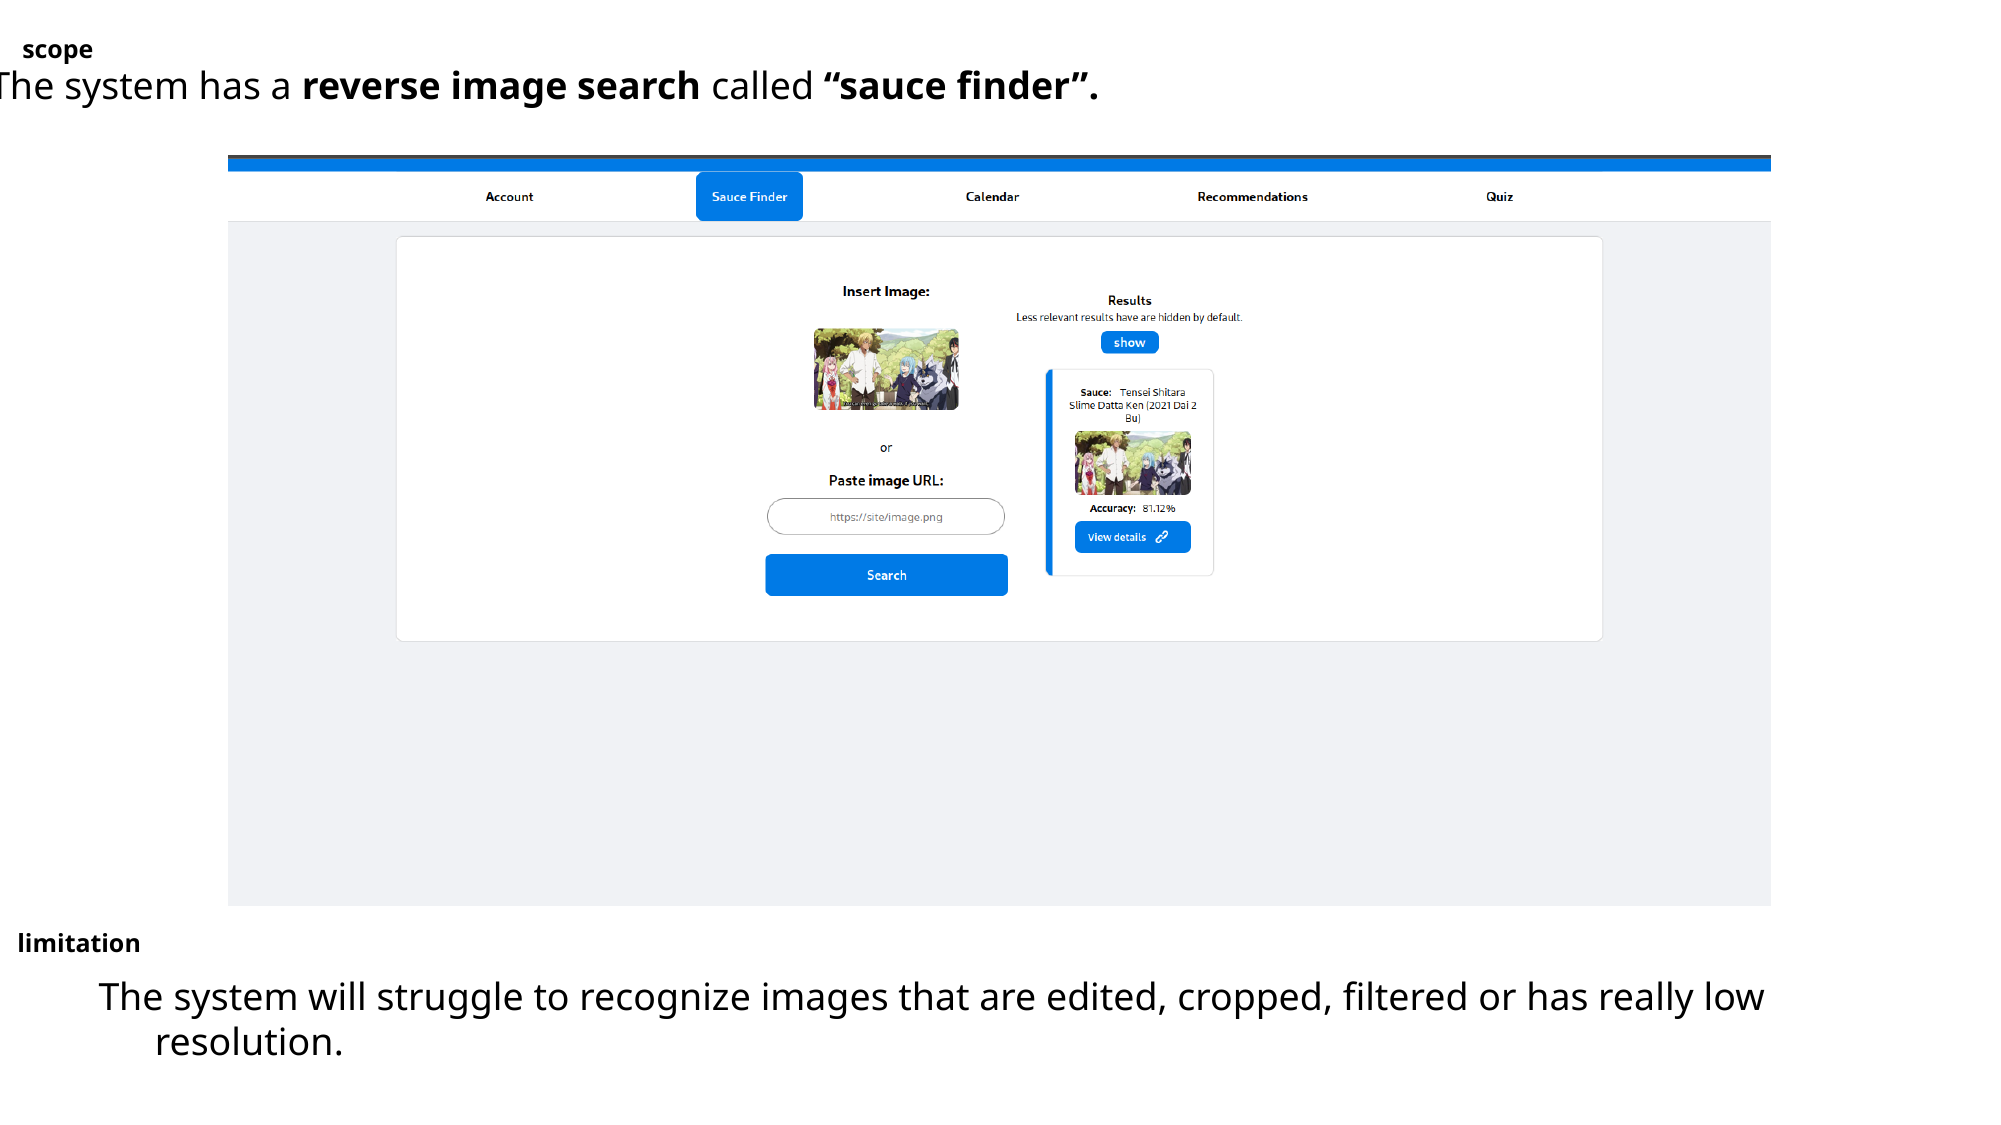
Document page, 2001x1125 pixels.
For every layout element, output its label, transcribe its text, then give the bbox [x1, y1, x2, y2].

picture [228, 155, 1771, 906]
text_box limitation [0, 920, 269, 966]
text_box The system has a reverse image search called “sauce finder”. [0, 54, 1237, 115]
text_box scope [0, 26, 221, 71]
text_box The system will struggle to recognize images that are edited, cropped, filtered or has really low resolution. [66, 965, 1934, 1071]
